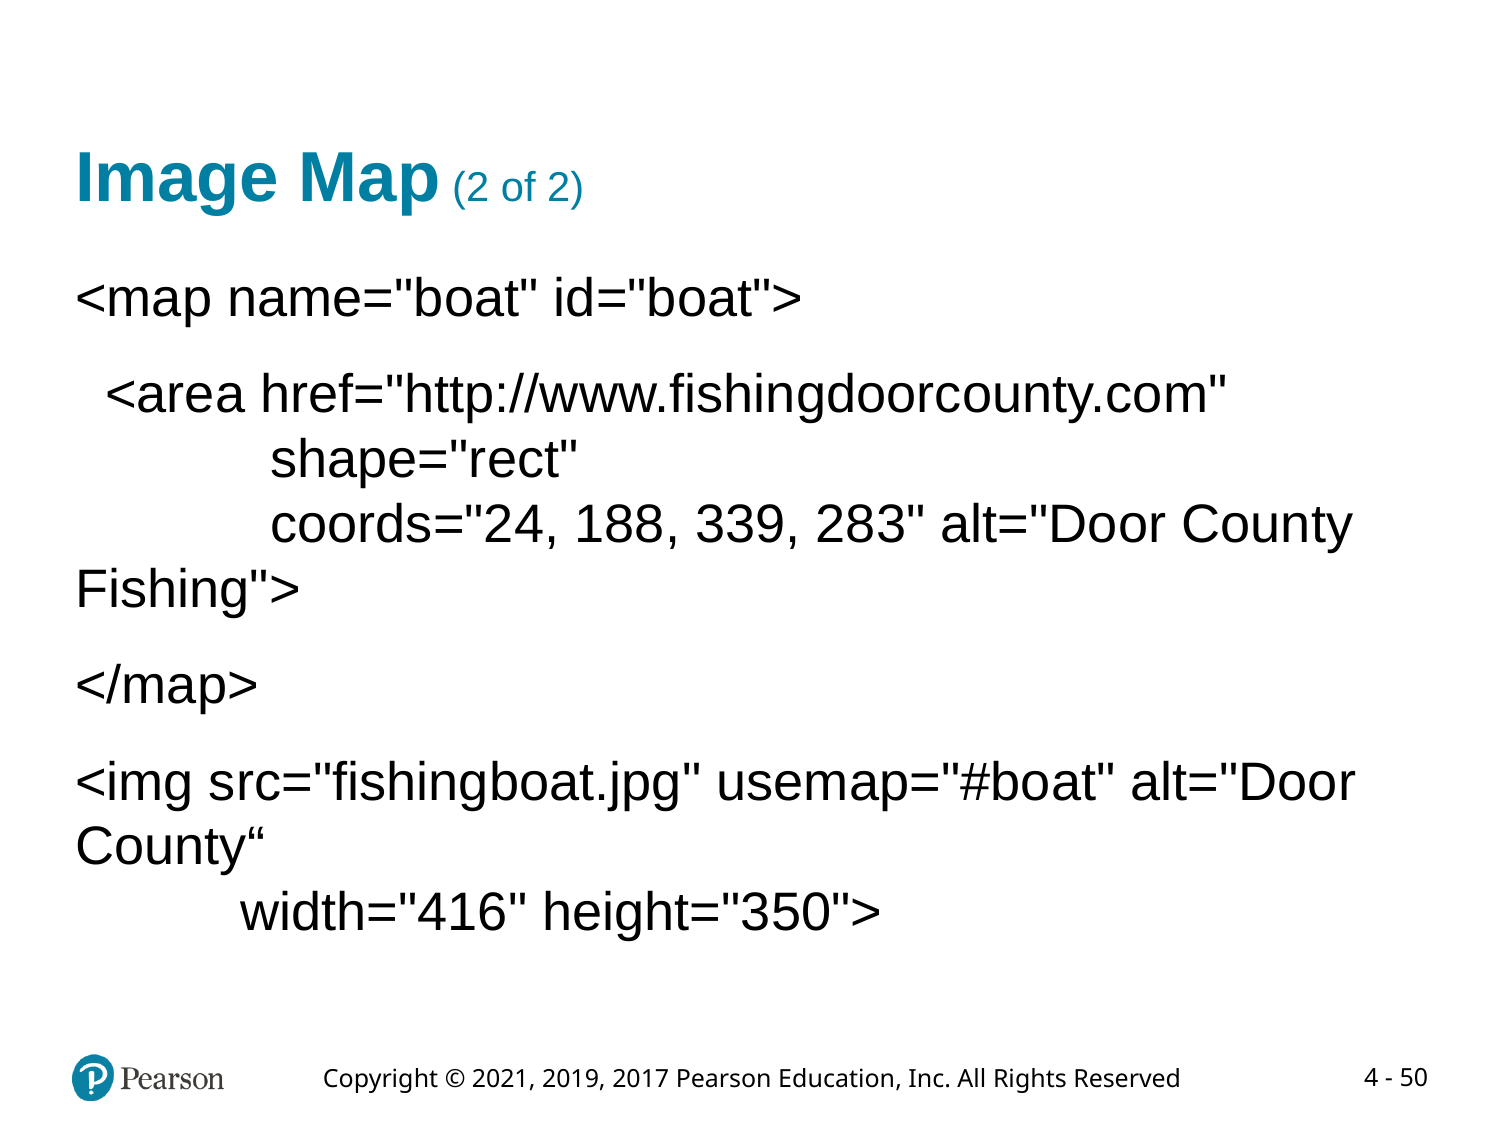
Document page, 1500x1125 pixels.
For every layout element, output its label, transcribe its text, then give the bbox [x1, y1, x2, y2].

picture [81, 1064, 107, 1089]
picture [72, 1087, 83, 1101]
title Image Map (2 of 2) [75, 35, 1425, 216]
picture [99, 1054, 224, 1101]
picture [72, 1054, 89, 1072]
list <map name="boat" id="boat"> <area href="http://www.fishingdoorcounty.com" shape="rect" coords="24, 188, 339, 283" alt="Door County Fishing"> </map> <img src="fishingboat.jpg" usemap="#boat" alt="Door County“ width="416" height="350"> [75, 262, 1425, 1005]
